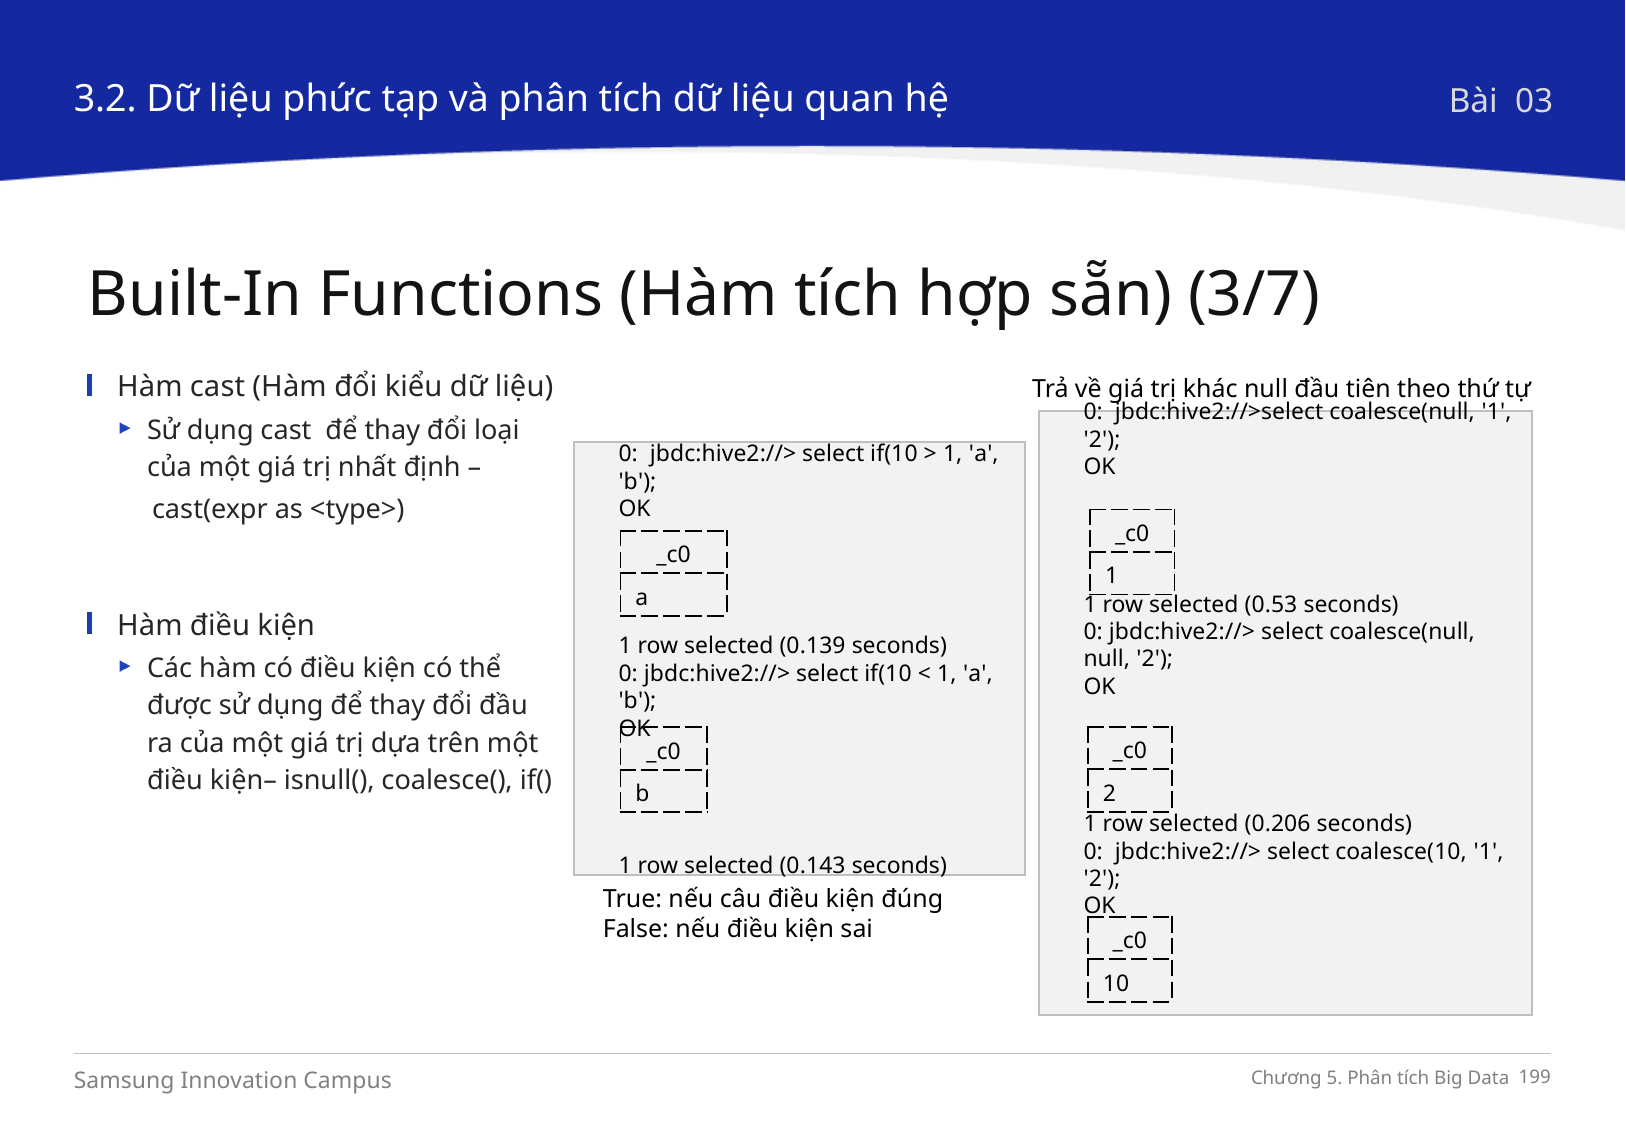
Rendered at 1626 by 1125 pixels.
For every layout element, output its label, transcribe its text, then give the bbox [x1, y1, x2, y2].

list Hàm cast (Hàm đổi kiểu dữ liệu) Sử dụng cast để thay đổi loại của một giá trị nhất định – cast(expr as <type>) Hàm điều kiện Các hàm có điều kiện có thể được sử dụng để thay đổi đầu ra của một giá trị dựa trên một điều kiện– isnull(), coalesce(), if() [87, 365, 558, 516]
list 3.2. Dữ liệu phức tạp và phân tích dữ liệu quan hệ [73, 73, 1396, 119]
list Bài 03 [1423, 79, 1554, 120]
table_cell b [620, 770, 707, 812]
table_header _c0 [1090, 509, 1174, 552]
text_box 0: jbdc:hive2://>select coalesce(null, '1', '2'); OK 1 row selected (0.53 seconds) 0: jbdc:hive2://> select coalesce(null, null, '2'); OK 1 row selected (0.206 seconds) 0: jbdc:hive2://> select coalesce(10, '1', '2'); OK [1038, 410, 1533, 1016]
table_cell 1 [1090, 552, 1174, 595]
list Built-In Functions (Hàm tích hợp sẵn) (3/7) [87, 249, 1531, 331]
text_box True: nếu câu điều kiện đúng False: nếu điều kiện sai [588, 876, 1018, 950]
table_header _c0 [620, 531, 727, 573]
table_header _c0 [1088, 727, 1172, 769]
table_cell 2 [1088, 769, 1172, 812]
table_header _c0 [620, 727, 707, 770]
table_cell 10 [1088, 959, 1172, 1002]
table_header _c0 [1088, 917, 1172, 959]
picture [0, 0, 1625, 1125]
text_box Trả về giá trị khác null đầu tiên theo thứ tự [1017, 365, 1547, 410]
table_cell a [620, 573, 727, 616]
text_box 0: jbdc:hive2://> select if(10 > 1, 'a', 'b'); OK 1 row selected (0.139 seconds) 0: jbdc:hive2://> select if(10 < 1, 'a', 'b'); OK 1 row selected (0.143 seconds) [573, 441, 1026, 876]
